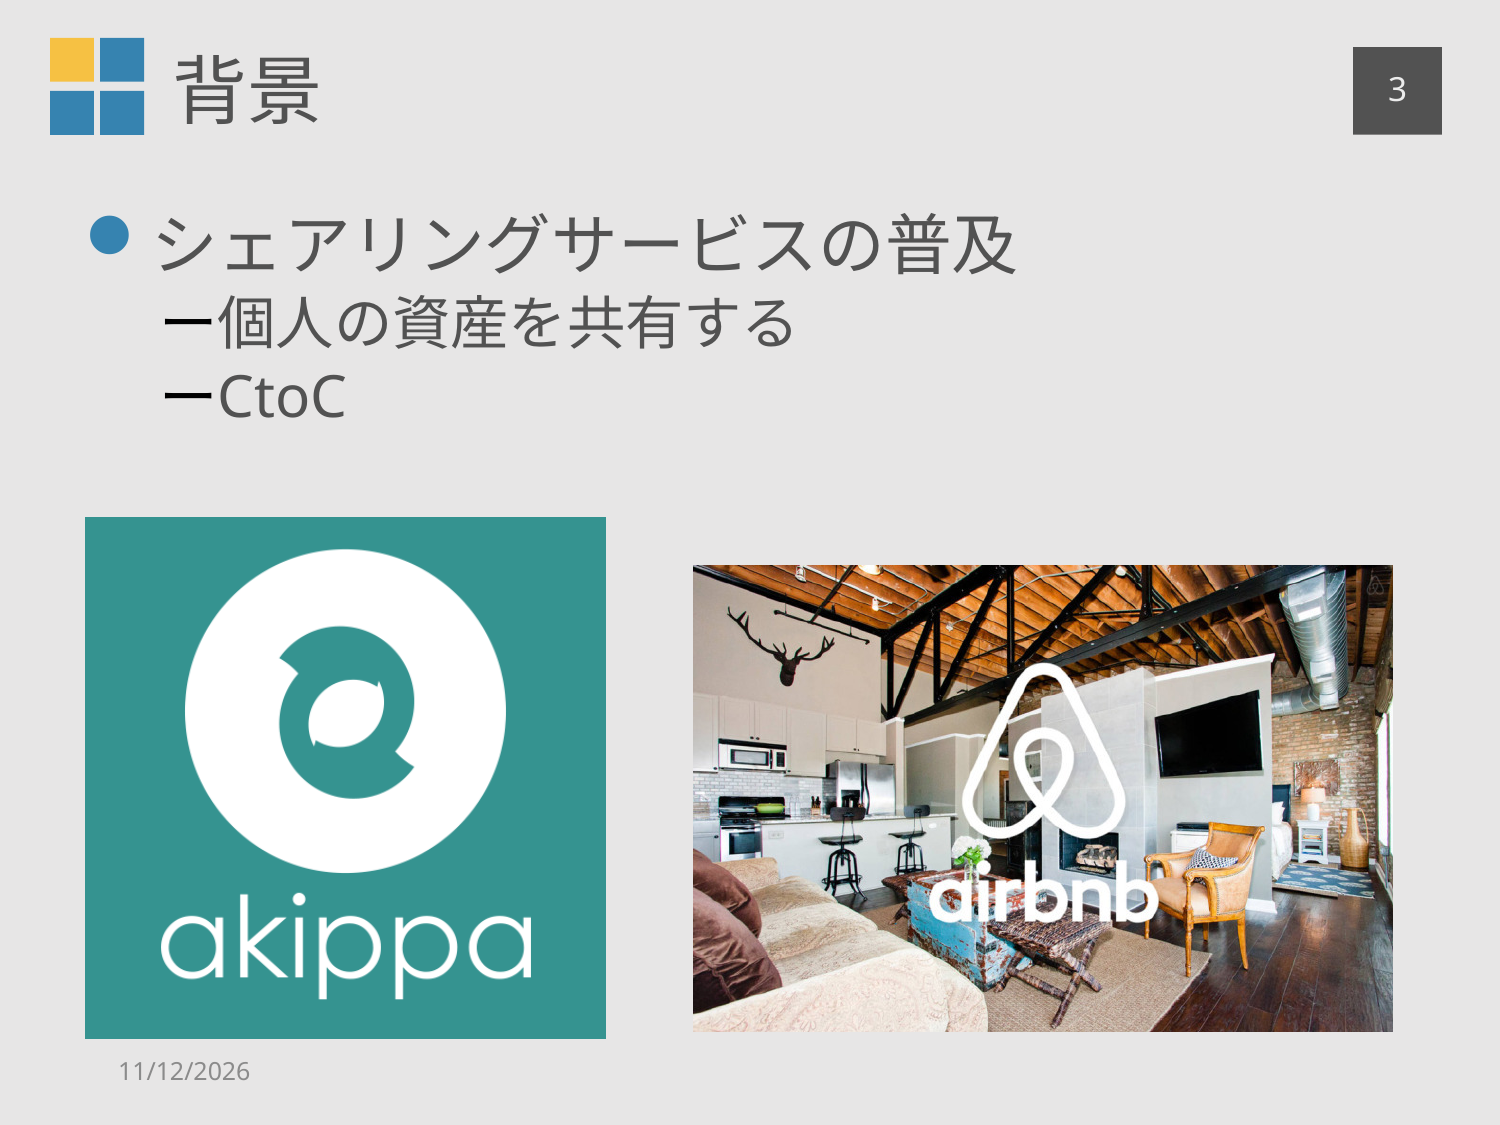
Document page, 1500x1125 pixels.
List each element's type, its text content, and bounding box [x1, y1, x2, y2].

list シェアリングサービスの普及 個人の資産を共有する CtoC [69, 204, 1415, 1035]
slide_number 2 [1353, 47, 1442, 135]
picture [693, 565, 1393, 1032]
picture [85, 517, 606, 1039]
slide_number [103, 1042, 441, 1103]
title 背景 [157, 43, 1452, 146]
